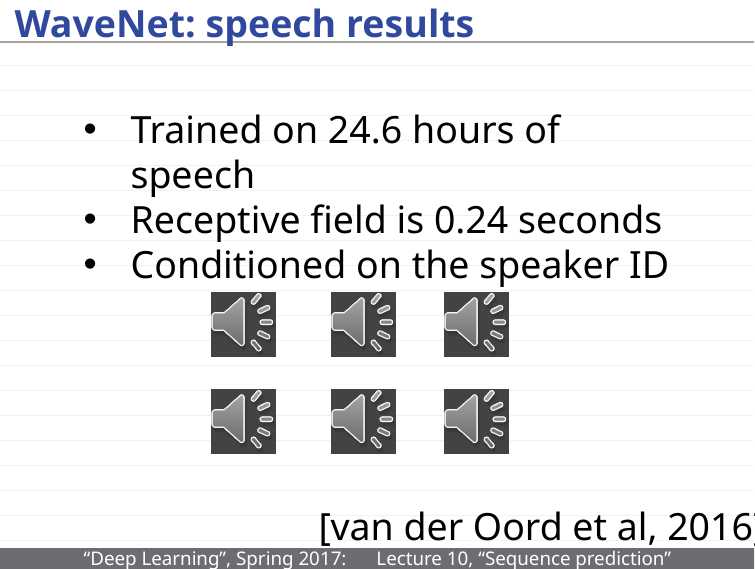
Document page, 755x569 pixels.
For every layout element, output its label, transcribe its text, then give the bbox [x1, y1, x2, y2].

text_box Trained on 24.6 hours of speech Receptive field is 0.24 seconds Conditioned on the speaker ID [68, 98, 709, 339]
text_box [van der Oord et al, 2016] [303, 495, 755, 555]
picture [210, 387, 278, 455]
title WaveNet: speech results [14, 0, 755, 38]
picture [443, 290, 511, 358]
picture [443, 387, 511, 455]
picture [330, 290, 398, 358]
picture [330, 387, 398, 455]
picture [210, 290, 278, 358]
